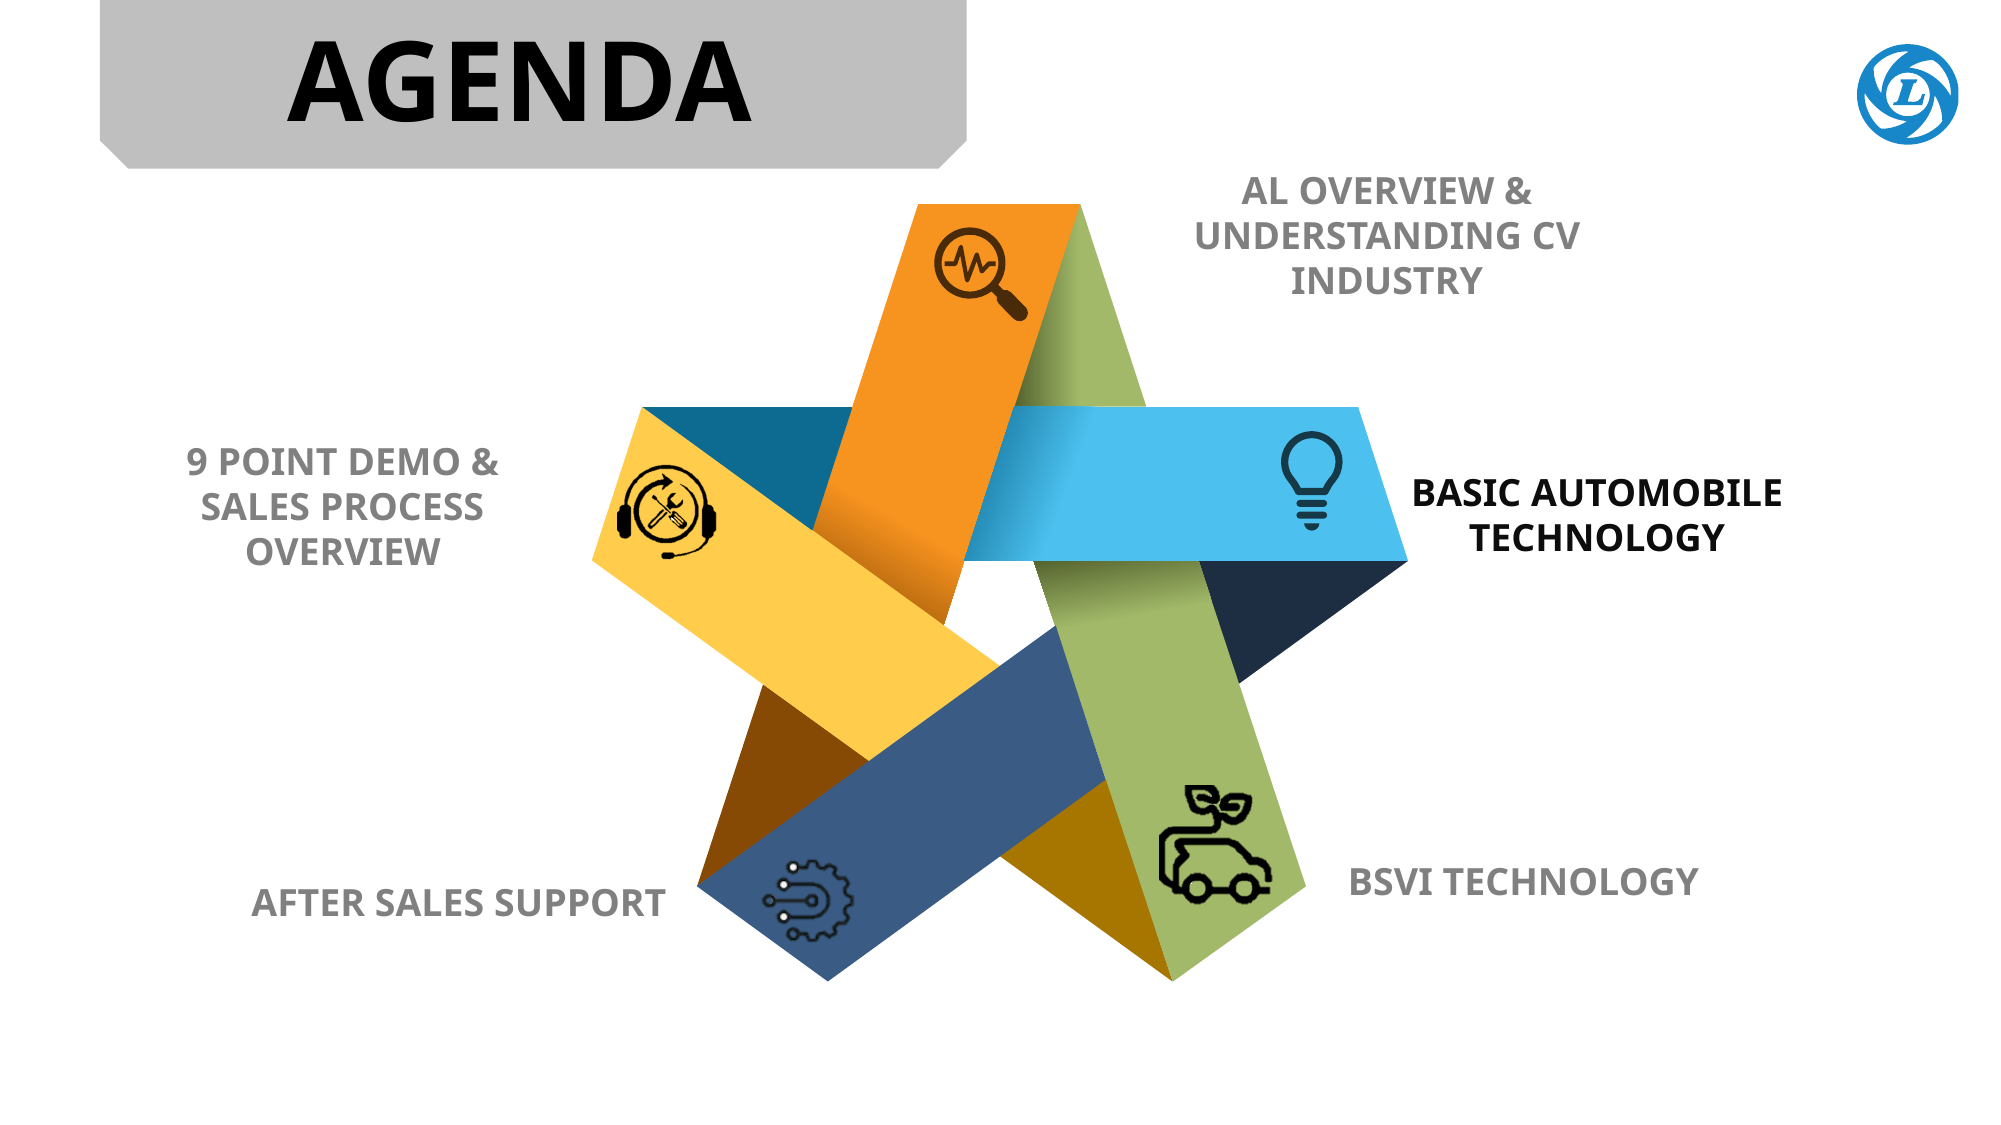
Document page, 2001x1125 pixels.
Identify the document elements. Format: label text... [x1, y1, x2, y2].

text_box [591, 203, 1409, 982]
text_box AGENDA [273, 2, 768, 151]
text_box AFTER SALES SUPPORT [204, 872, 586, 932]
text_box [97, 0, 969, 171]
picture [610, 461, 723, 562]
text_box 9 POINT DEMO & SALES PROCESS OVERVIEW [88, 430, 586, 581]
text_box BSVI TECHNOLOGY [1413, 850, 1779, 911]
text_box BASIC AUTOMOBILE TECHNOLOGY [1413, 462, 1852, 567]
picture [1158, 785, 1282, 910]
text_box AL OVERVIEW & UNDERSTANDING CV INDUSTRY [1088, 159, 1686, 310]
picture [752, 847, 862, 957]
